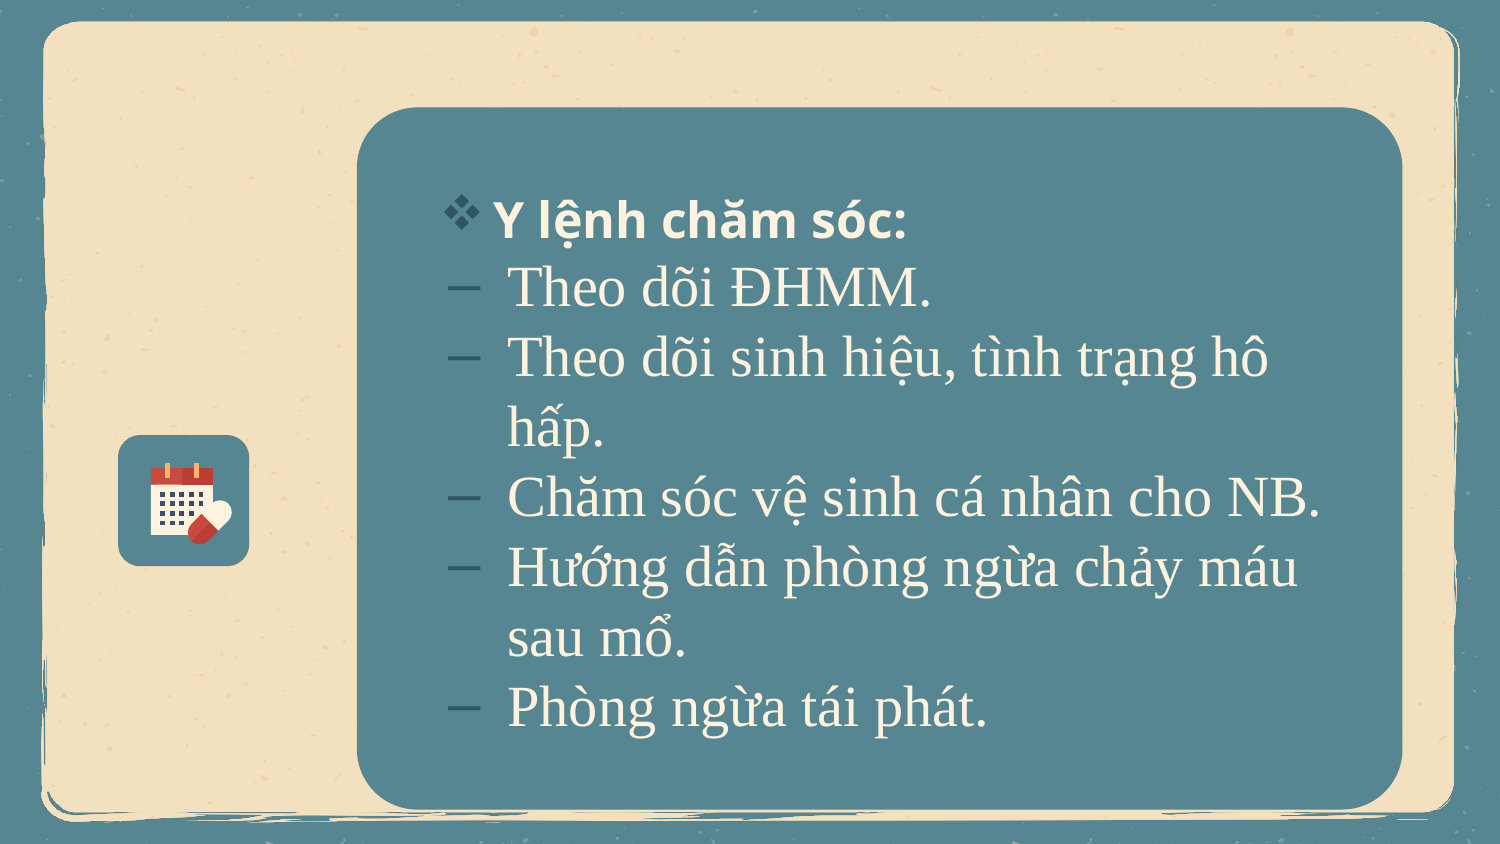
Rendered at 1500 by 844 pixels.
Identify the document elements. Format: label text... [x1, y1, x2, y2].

list Y lệnh chăm sóc: Theo dõi ĐHMM. Theo dõi sinh hiệu, tình trạng hô hấp. Chăm sóc vệ sinh cá nhân cho NB. Hướng dẫn phòng ngừa chảy máu sau mổ. Phòng ngừa tái phát. [403, 291, 1372, 635]
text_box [150, 462, 234, 545]
picture [0, 0, 1500, 844]
text_box [356, 107, 1403, 810]
text_box [118, 435, 250, 567]
